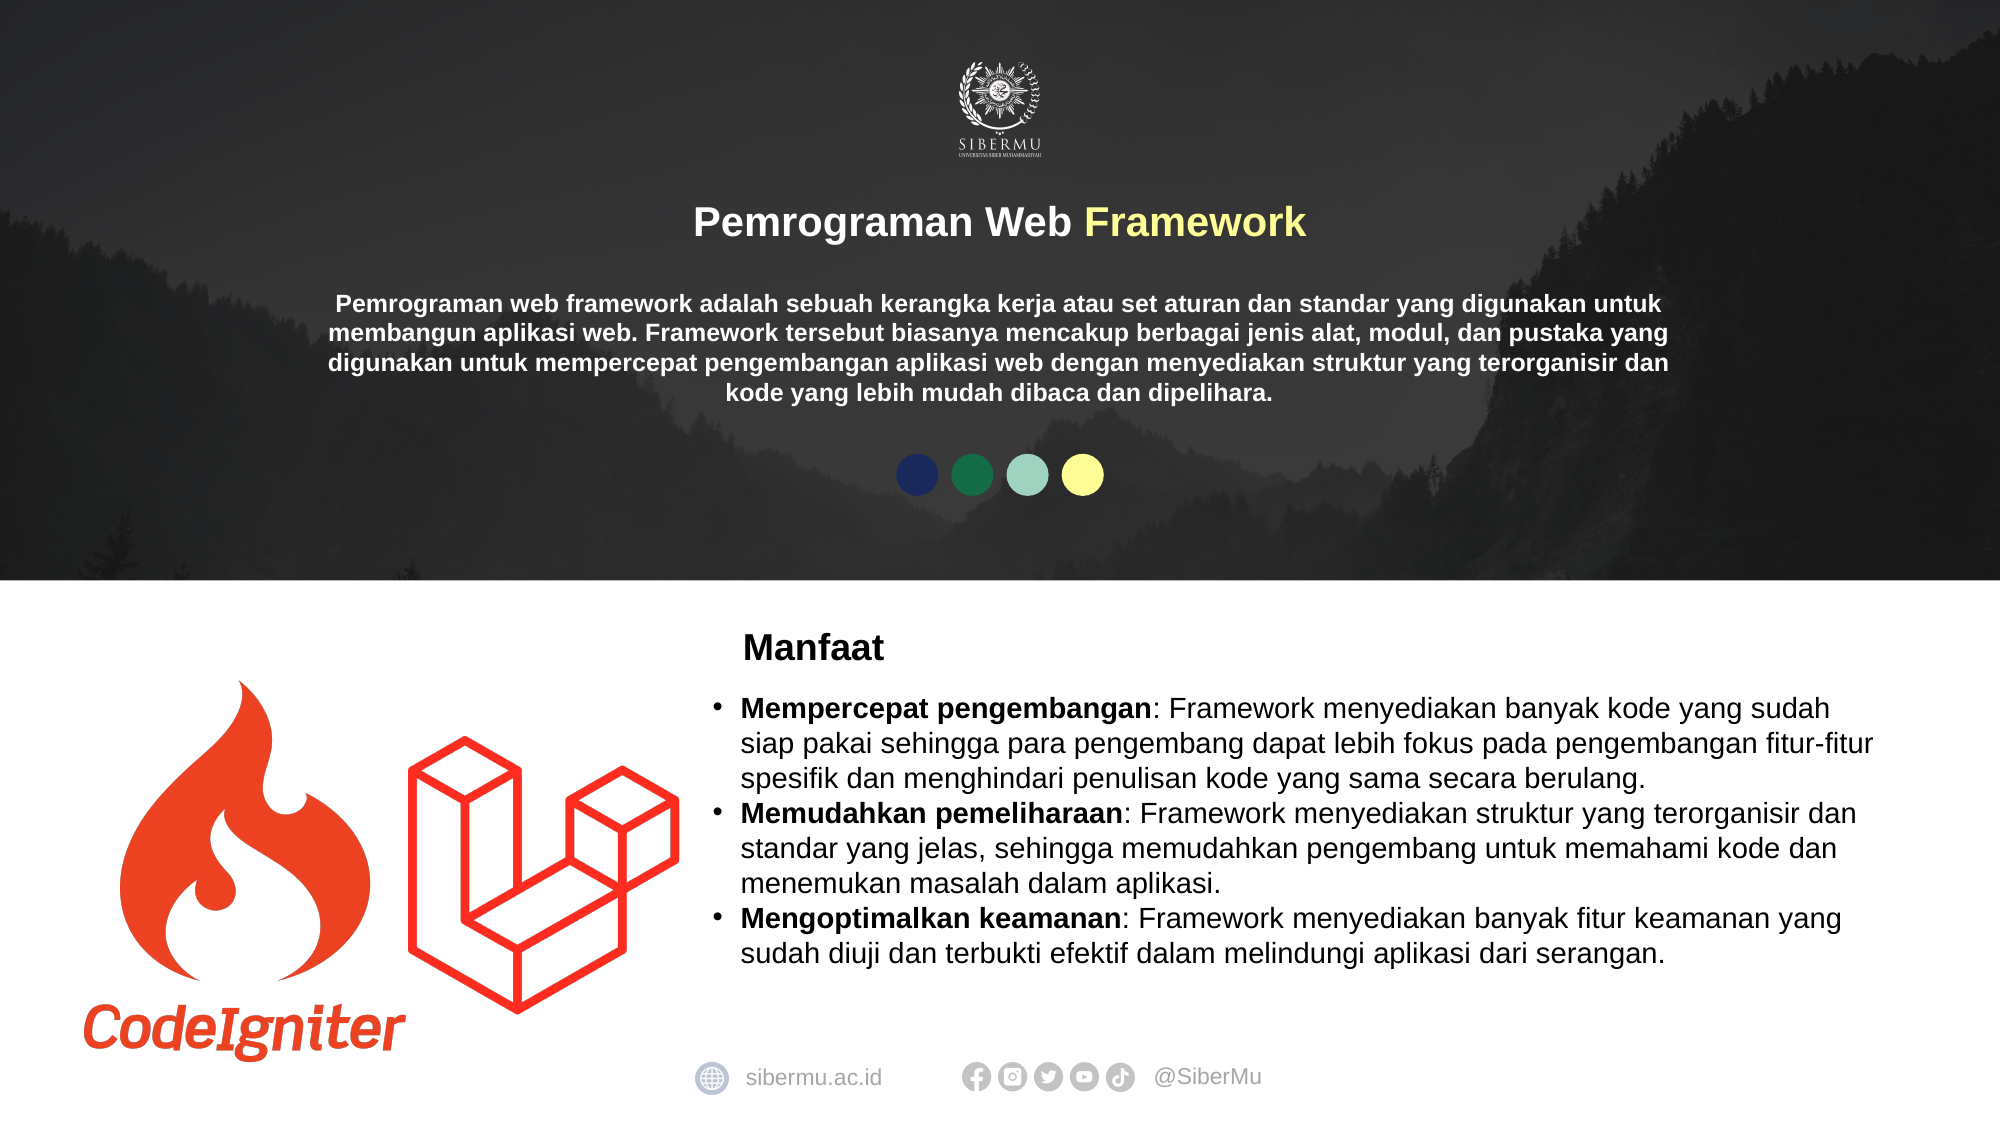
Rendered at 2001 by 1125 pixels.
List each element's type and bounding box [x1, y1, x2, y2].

text_box [695, 1054, 1318, 1098]
text_box [896, 453, 1104, 496]
picture [0, 0, 2000, 1125]
